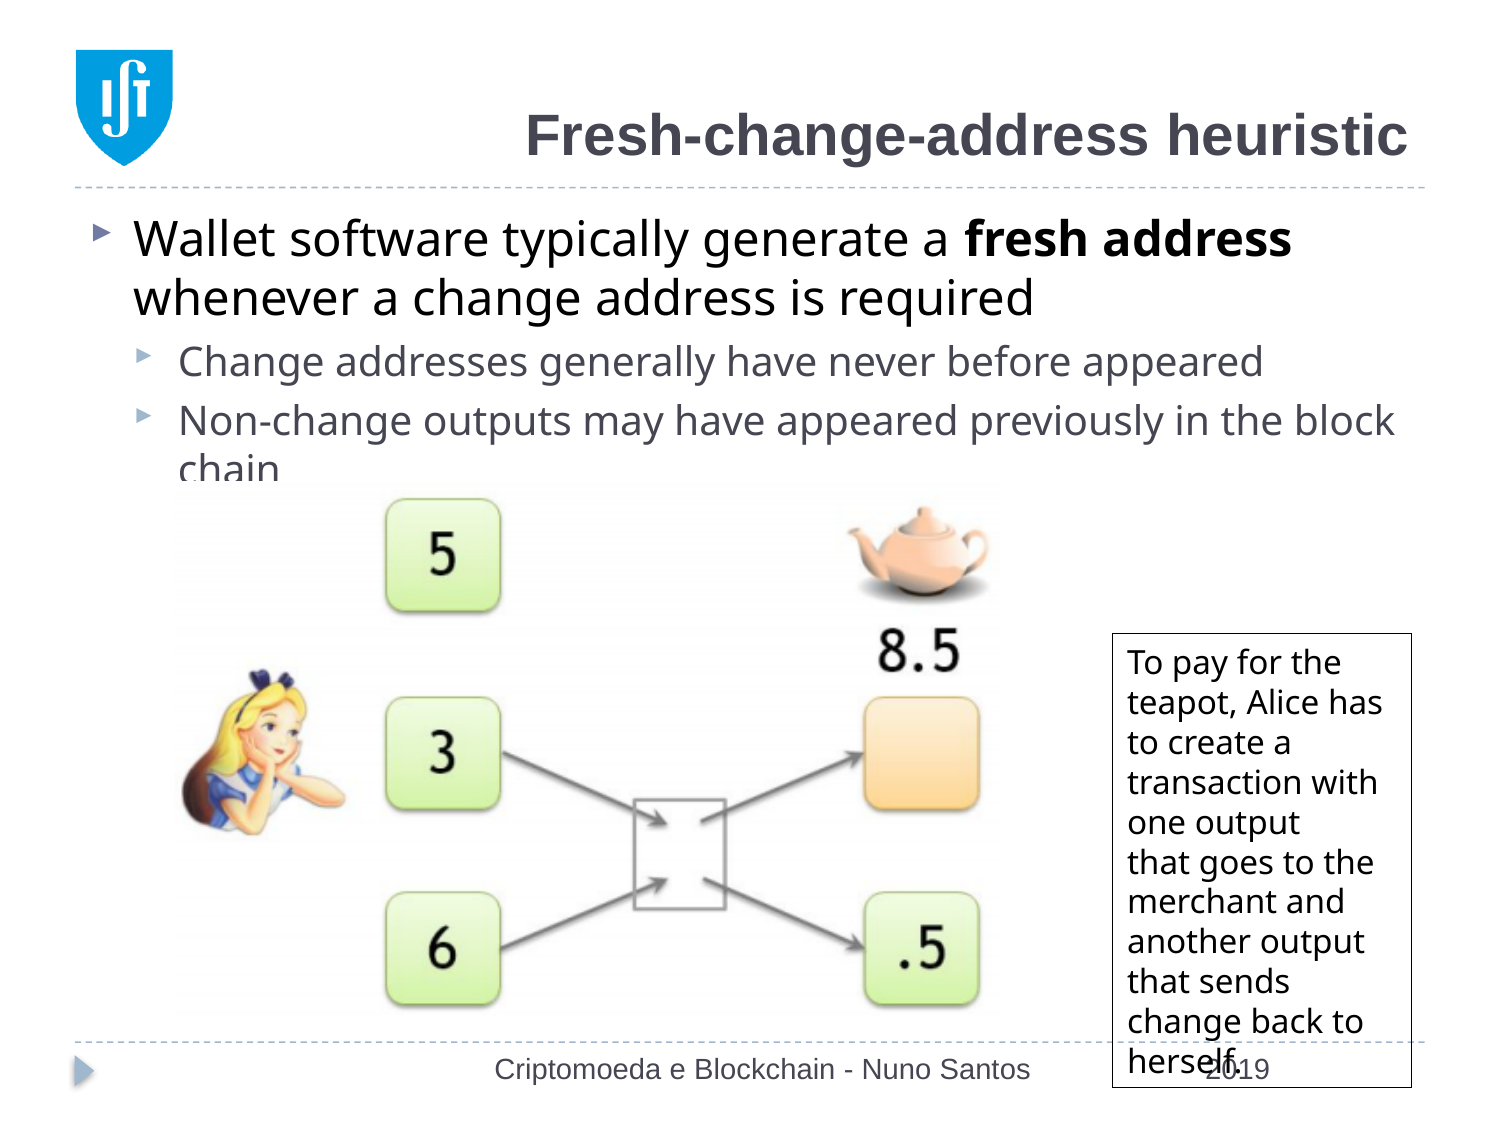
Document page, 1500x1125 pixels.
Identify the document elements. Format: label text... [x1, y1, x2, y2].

text_box To pay for the teapot, Alice has to create a transaction with one output that goes to the merchant and another output that sends change back to herself. [1112, 633, 1412, 1088]
slide_number 2019 [1051, 1042, 1426, 1103]
picture [168, 481, 1001, 1026]
title Fresh-change-address heuristic [200, 24, 1425, 175]
picture [68, 42, 180, 175]
footer Criptomoeda e Blockchain - Nuno Santos [475, 1042, 1051, 1103]
list Wallet software typically generate a fresh address whenever a change address is required Change addresses generally have never before appeared Non-change outputs may have appeared previously in the block chain [75, 200, 1425, 500]
